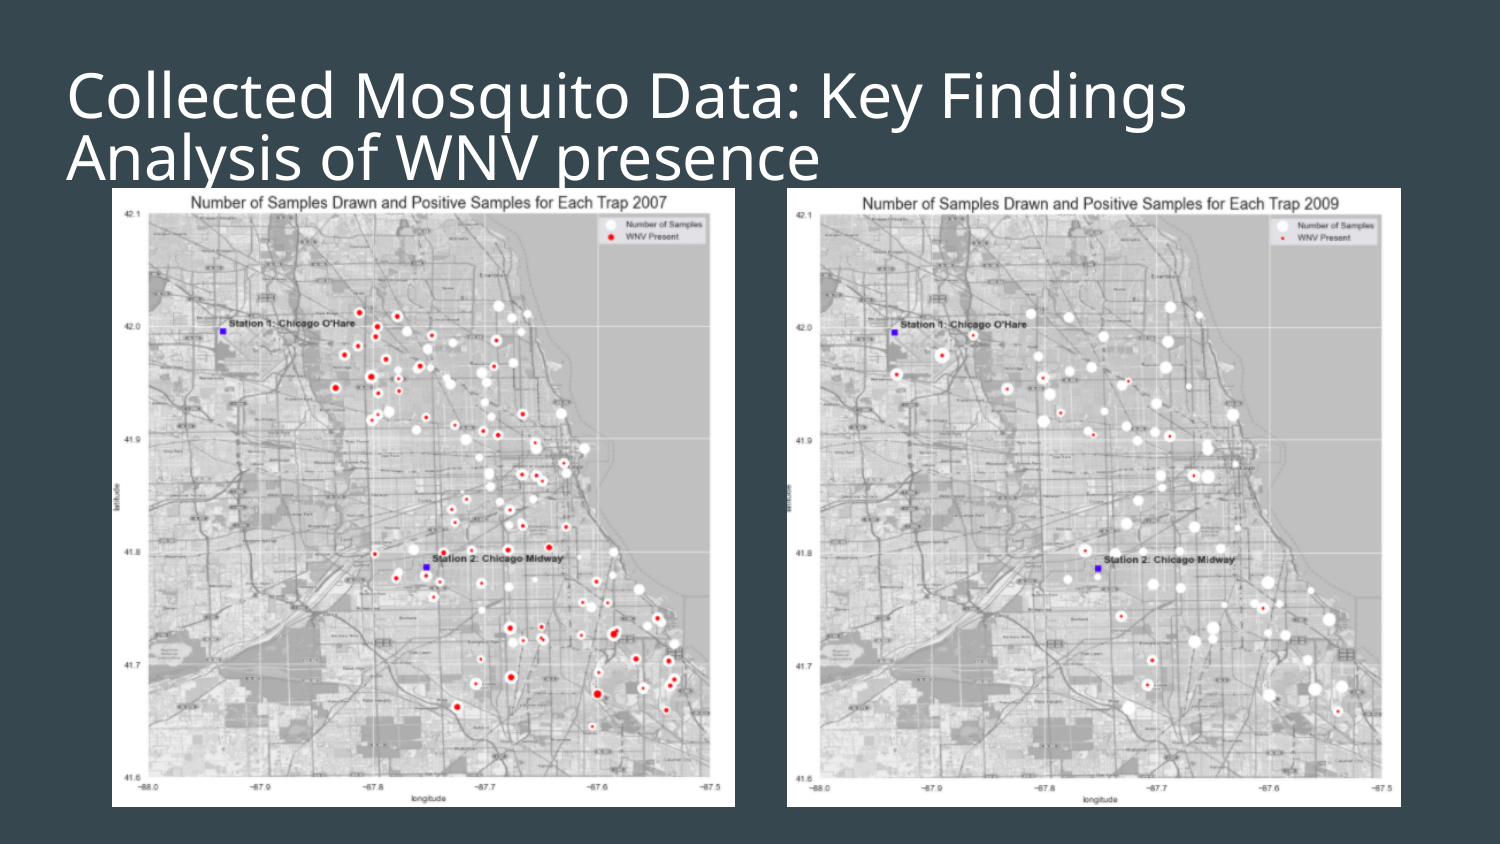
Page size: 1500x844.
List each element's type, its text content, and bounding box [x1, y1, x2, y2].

picture [111, 188, 735, 807]
title Analysis of WNV presence [51, 135, 1449, 177]
title Collected Mosquito Data: Key Findings [51, 41, 1449, 135]
picture [787, 188, 1401, 807]
